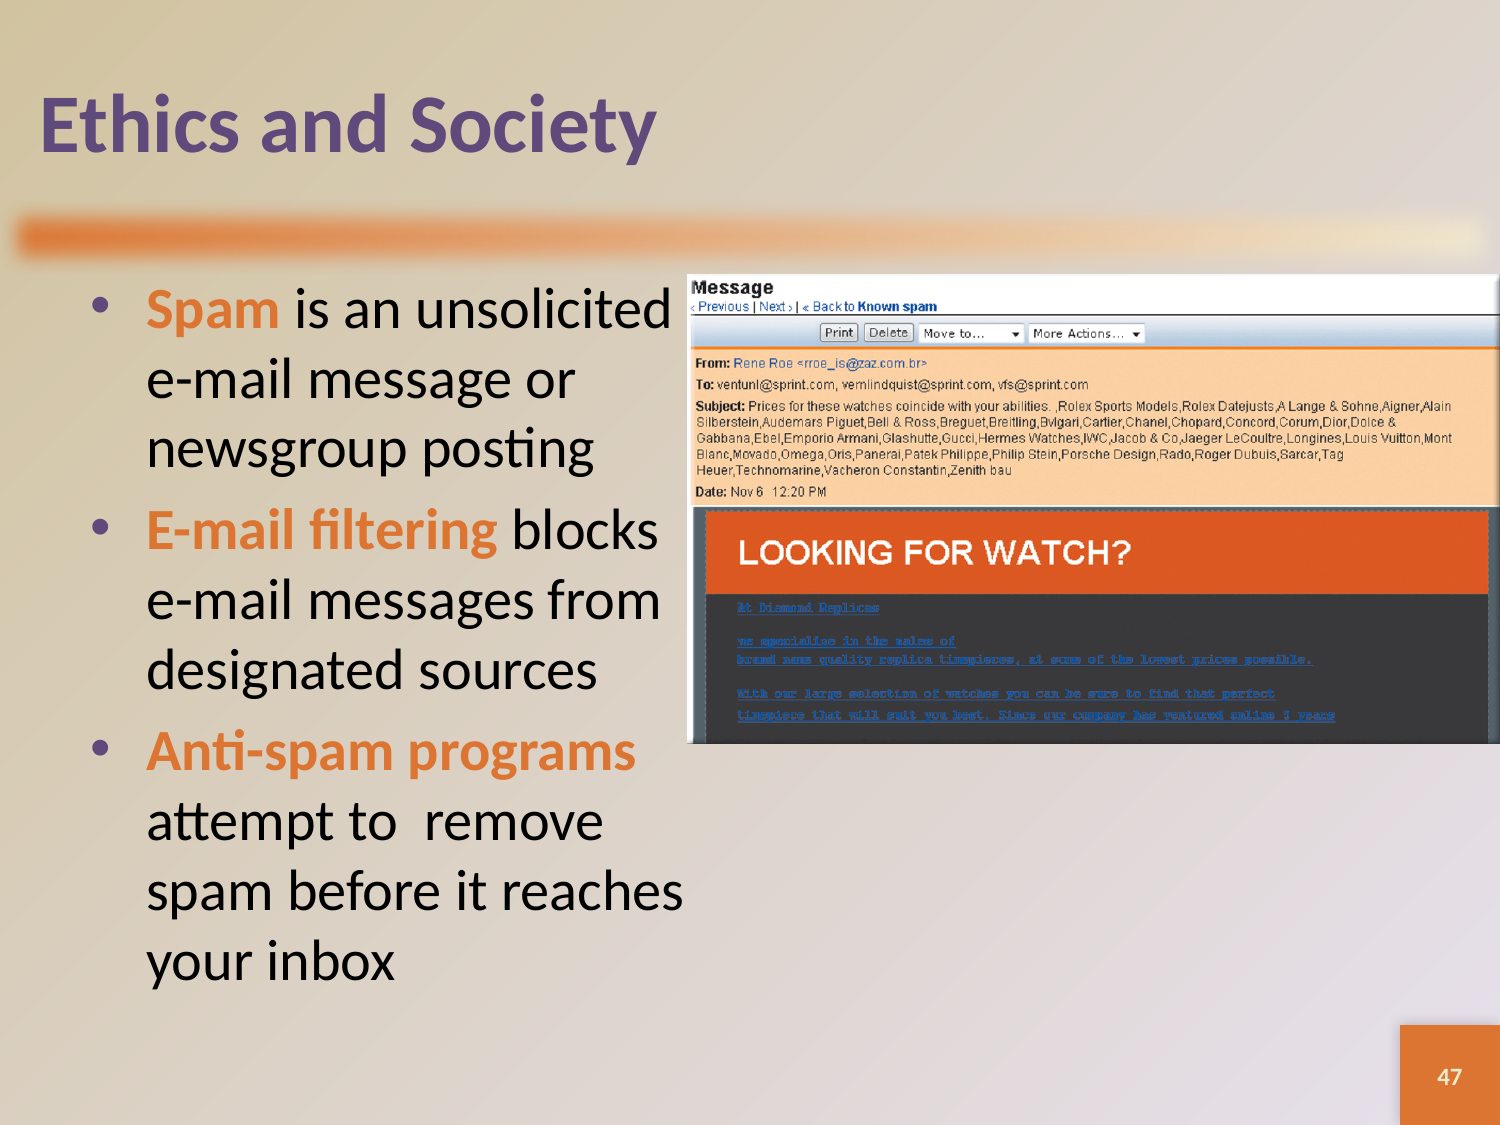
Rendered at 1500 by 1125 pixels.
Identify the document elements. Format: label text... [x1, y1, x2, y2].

title Ethics and Society [24, 24, 1475, 213]
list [687, 274, 1500, 744]
slide_number 47 [1400, 1025, 1500, 1125]
list Spam is an unsolicited e-mail message or newsgroup posting E-mail filtering blocks e-mail messages from designated sources Anti-spam programs attempt to remove spam before it reaches your inbox [75, 262, 738, 1005]
